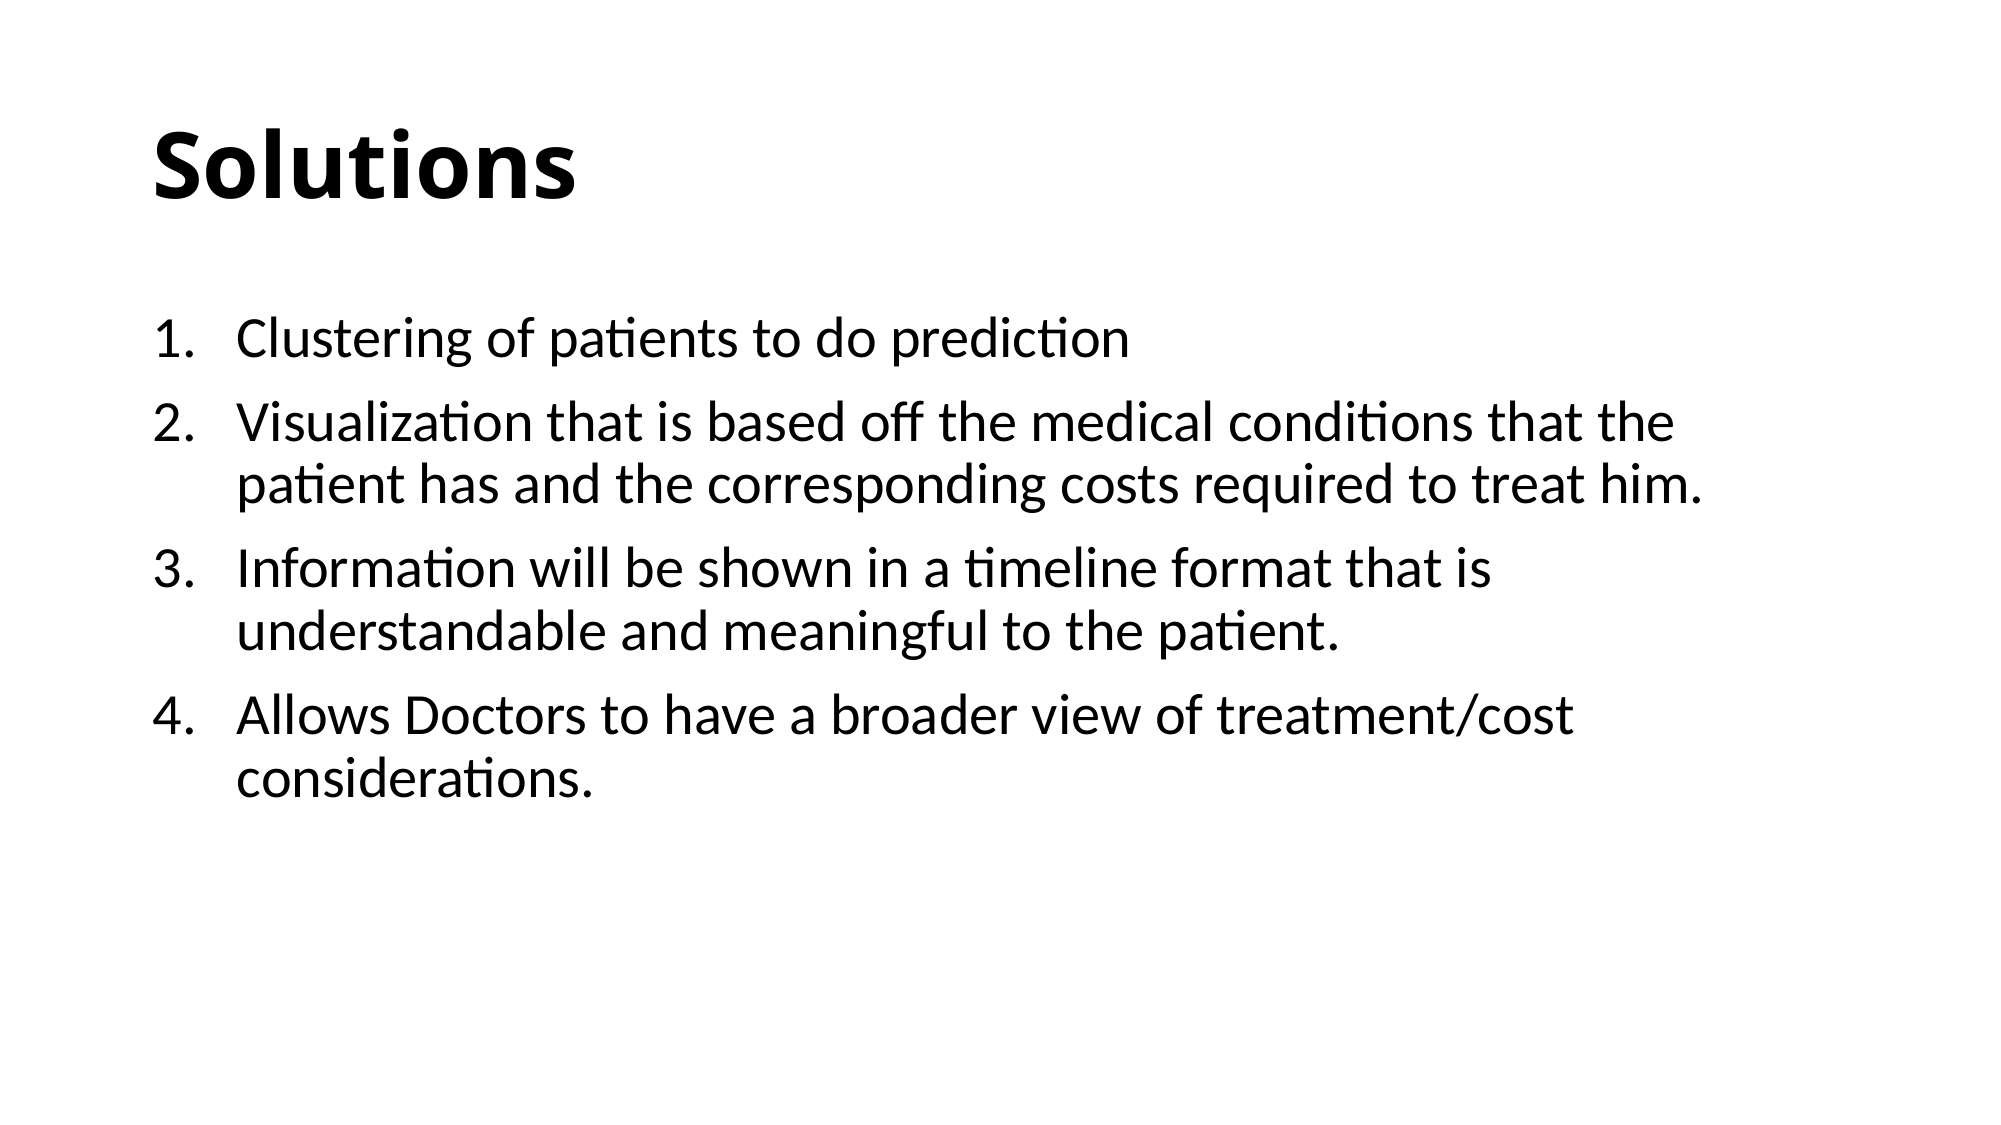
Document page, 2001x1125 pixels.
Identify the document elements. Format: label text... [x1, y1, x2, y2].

title Solutions [137, 59, 1863, 278]
list Clustering of patients to do prediction Visualization that is based off the medical conditions that the patient has and the corresponding costs required to treat him. Information will be shown in a timeline format that is understandable and meaningful to the patient. Allows Doctors to have a broader view of treatment/cost considerations. [137, 299, 1863, 1014]
